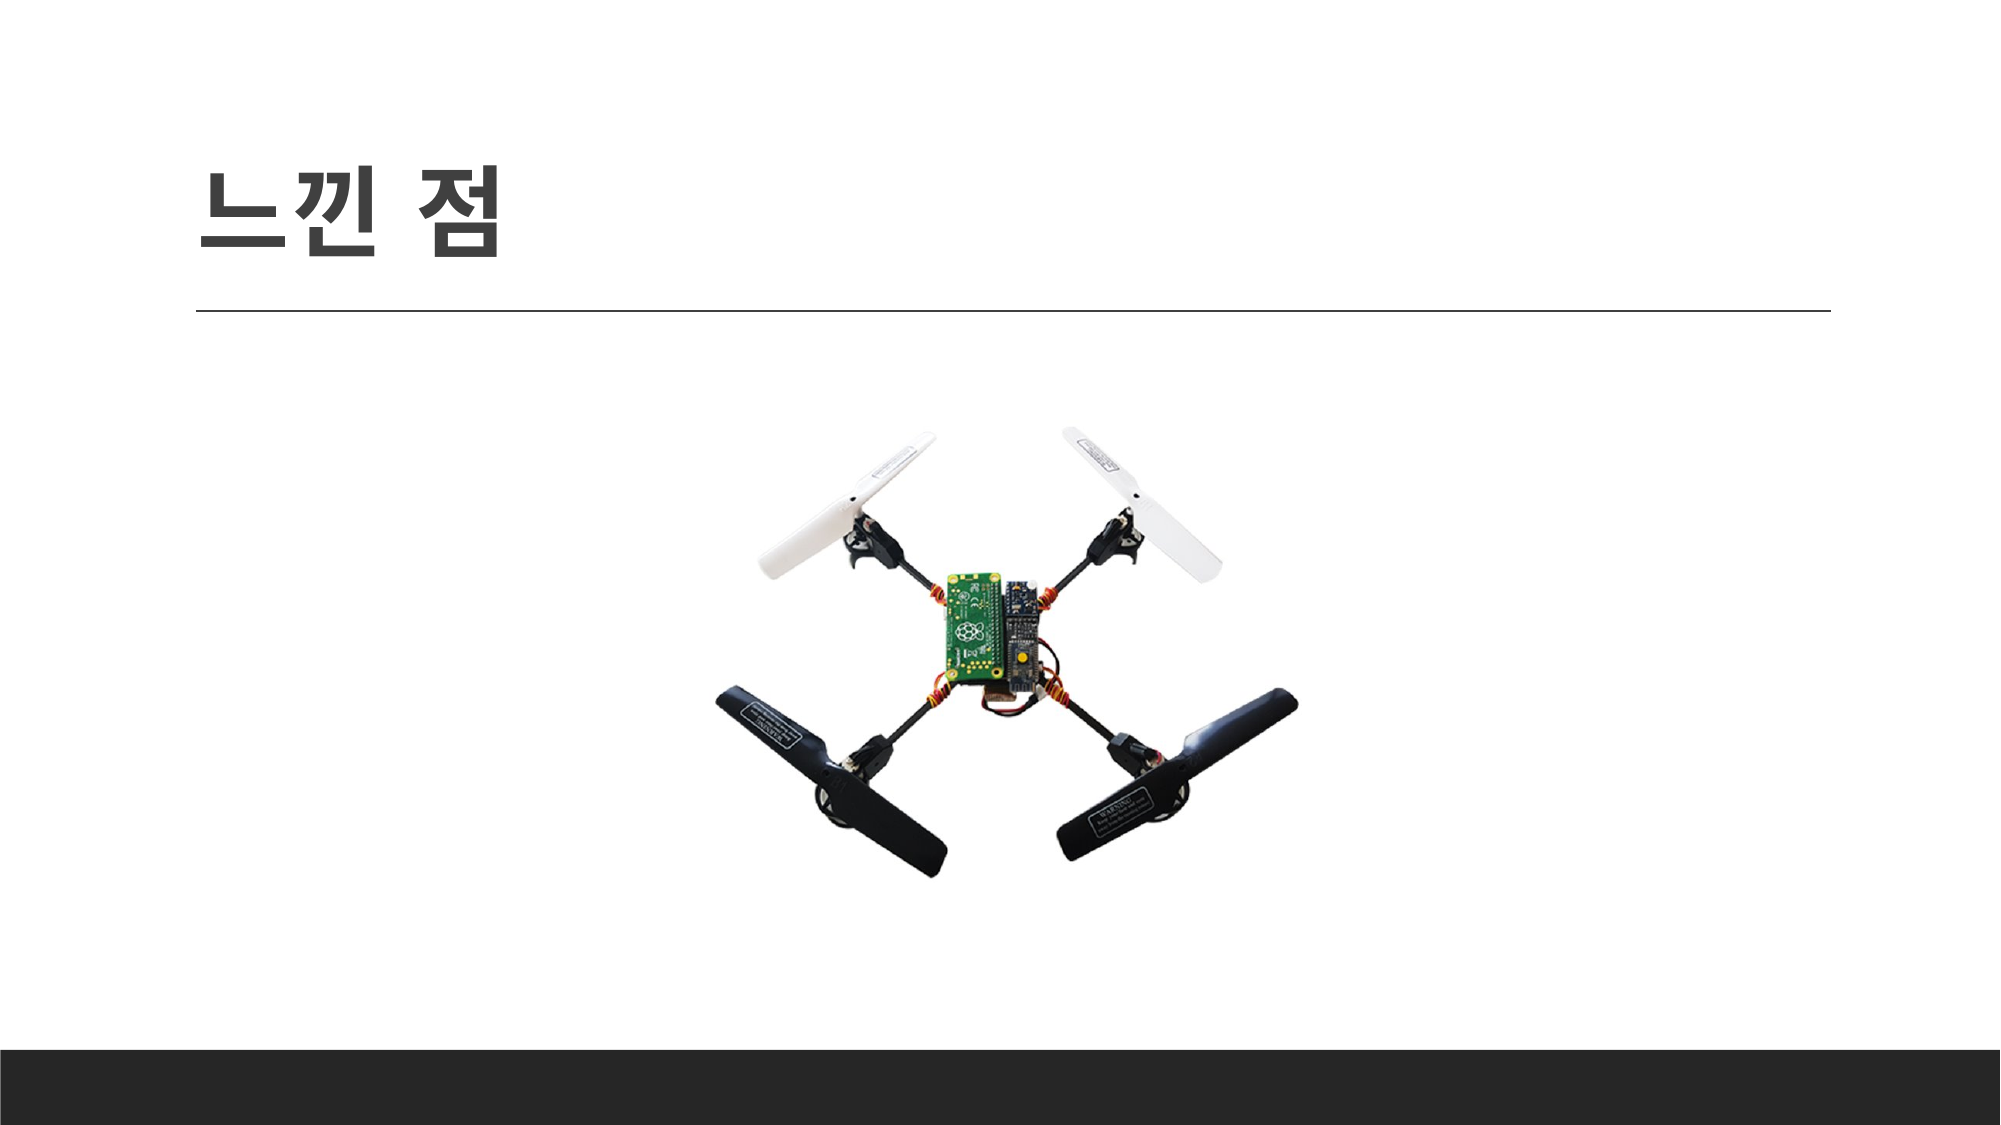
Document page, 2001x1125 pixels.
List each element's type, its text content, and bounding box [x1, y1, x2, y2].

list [695, 345, 1314, 964]
title 느낀 점 [180, 47, 1830, 285]
